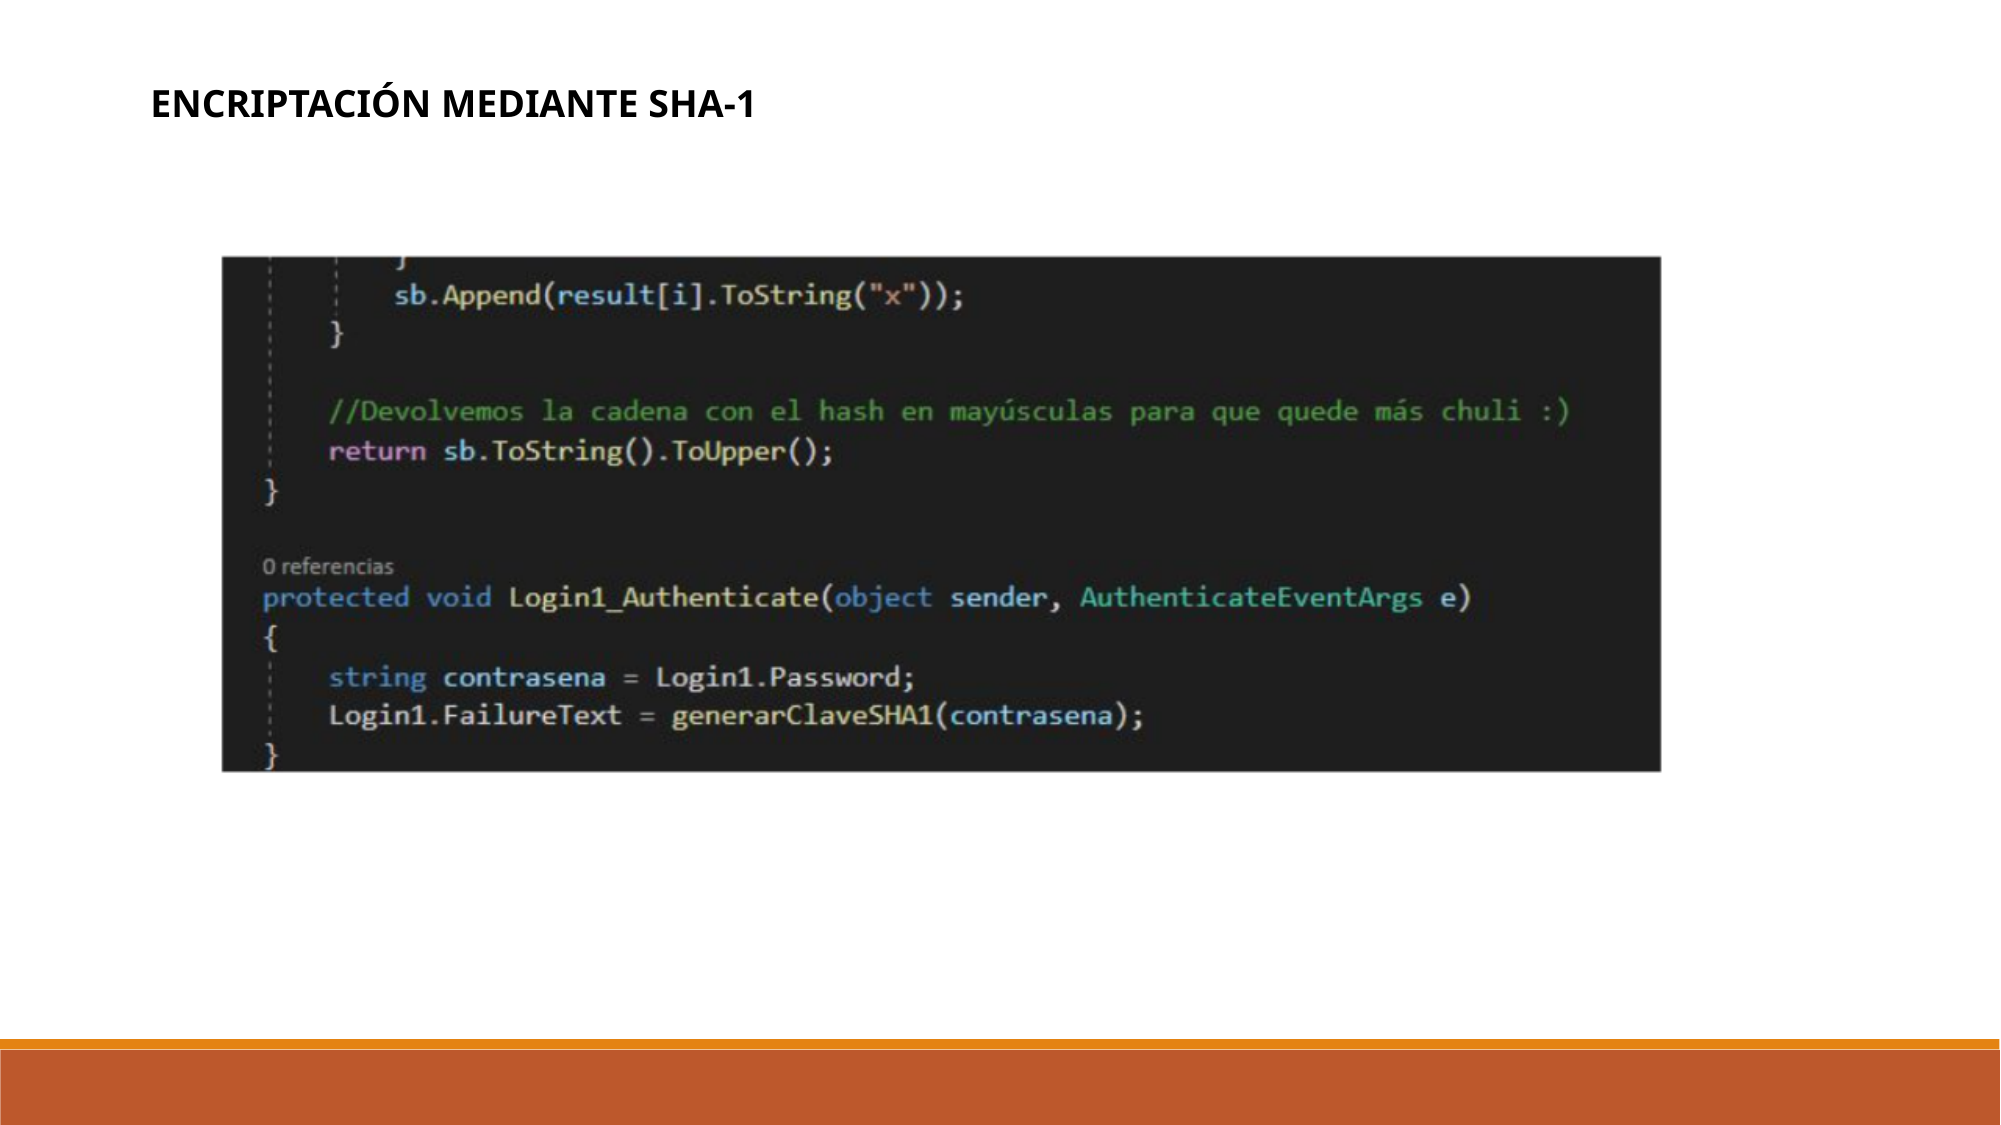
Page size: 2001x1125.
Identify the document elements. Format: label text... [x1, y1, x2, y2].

picture [210, 245, 1682, 784]
text_box ENCRIPTACIÓN MEDIANTE SHA-1 [135, 72, 1378, 132]
